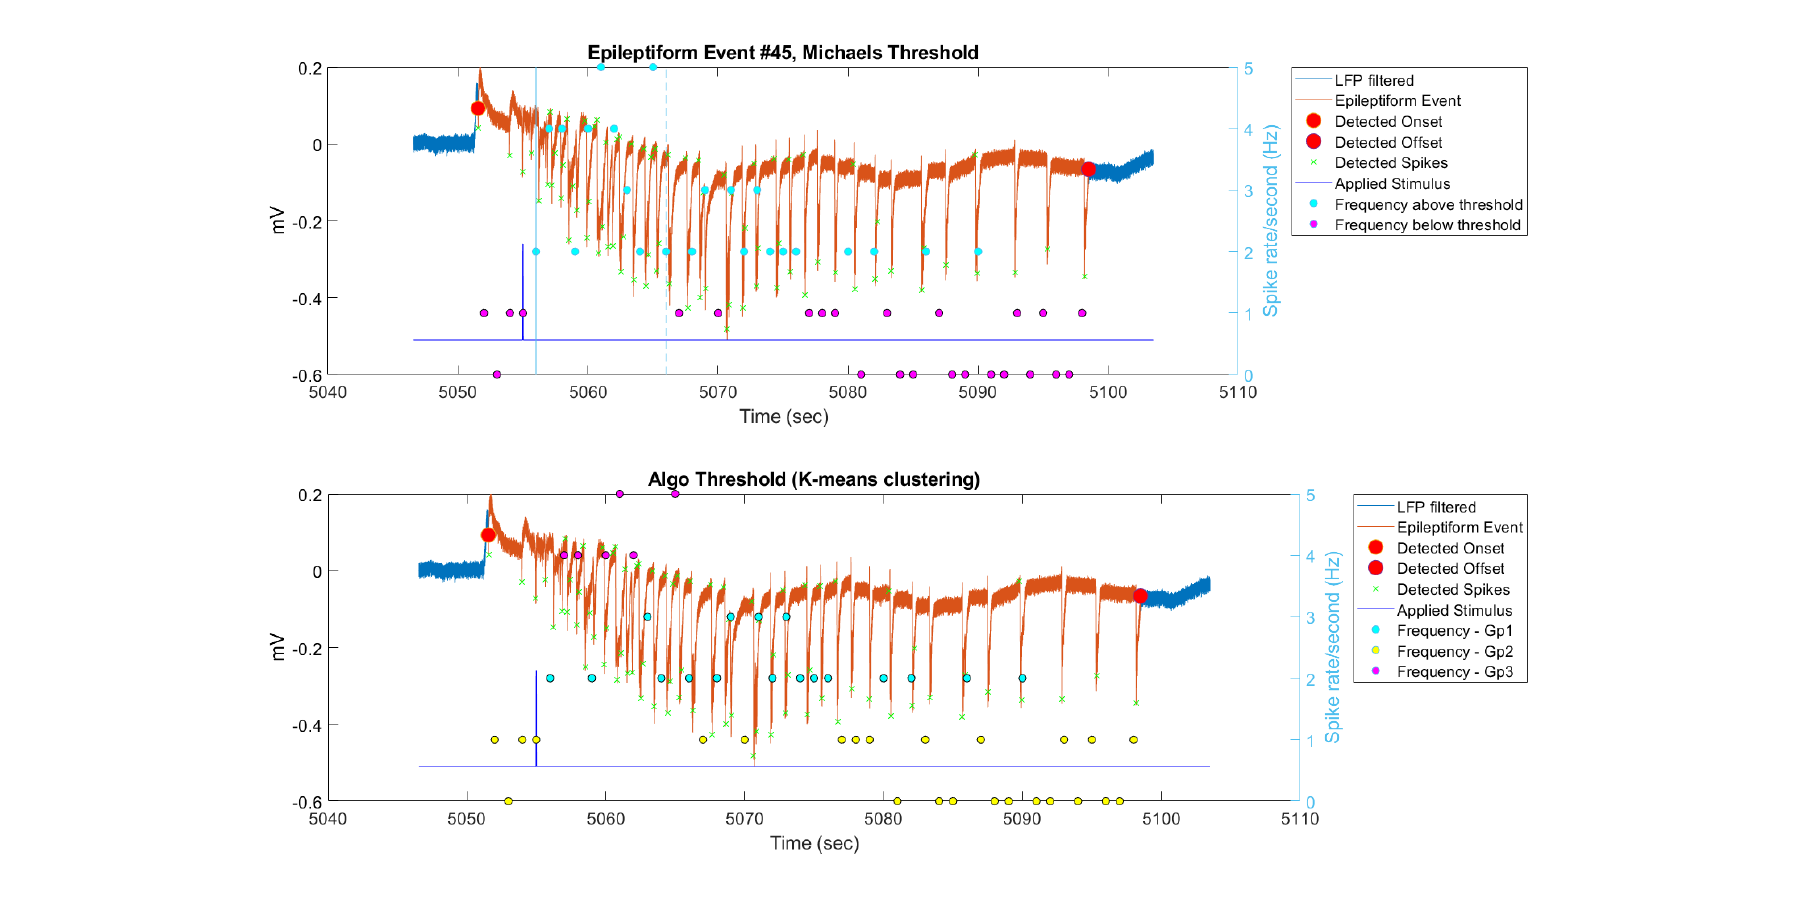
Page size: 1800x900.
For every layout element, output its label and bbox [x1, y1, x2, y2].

picture [126, 0, 1674, 900]
